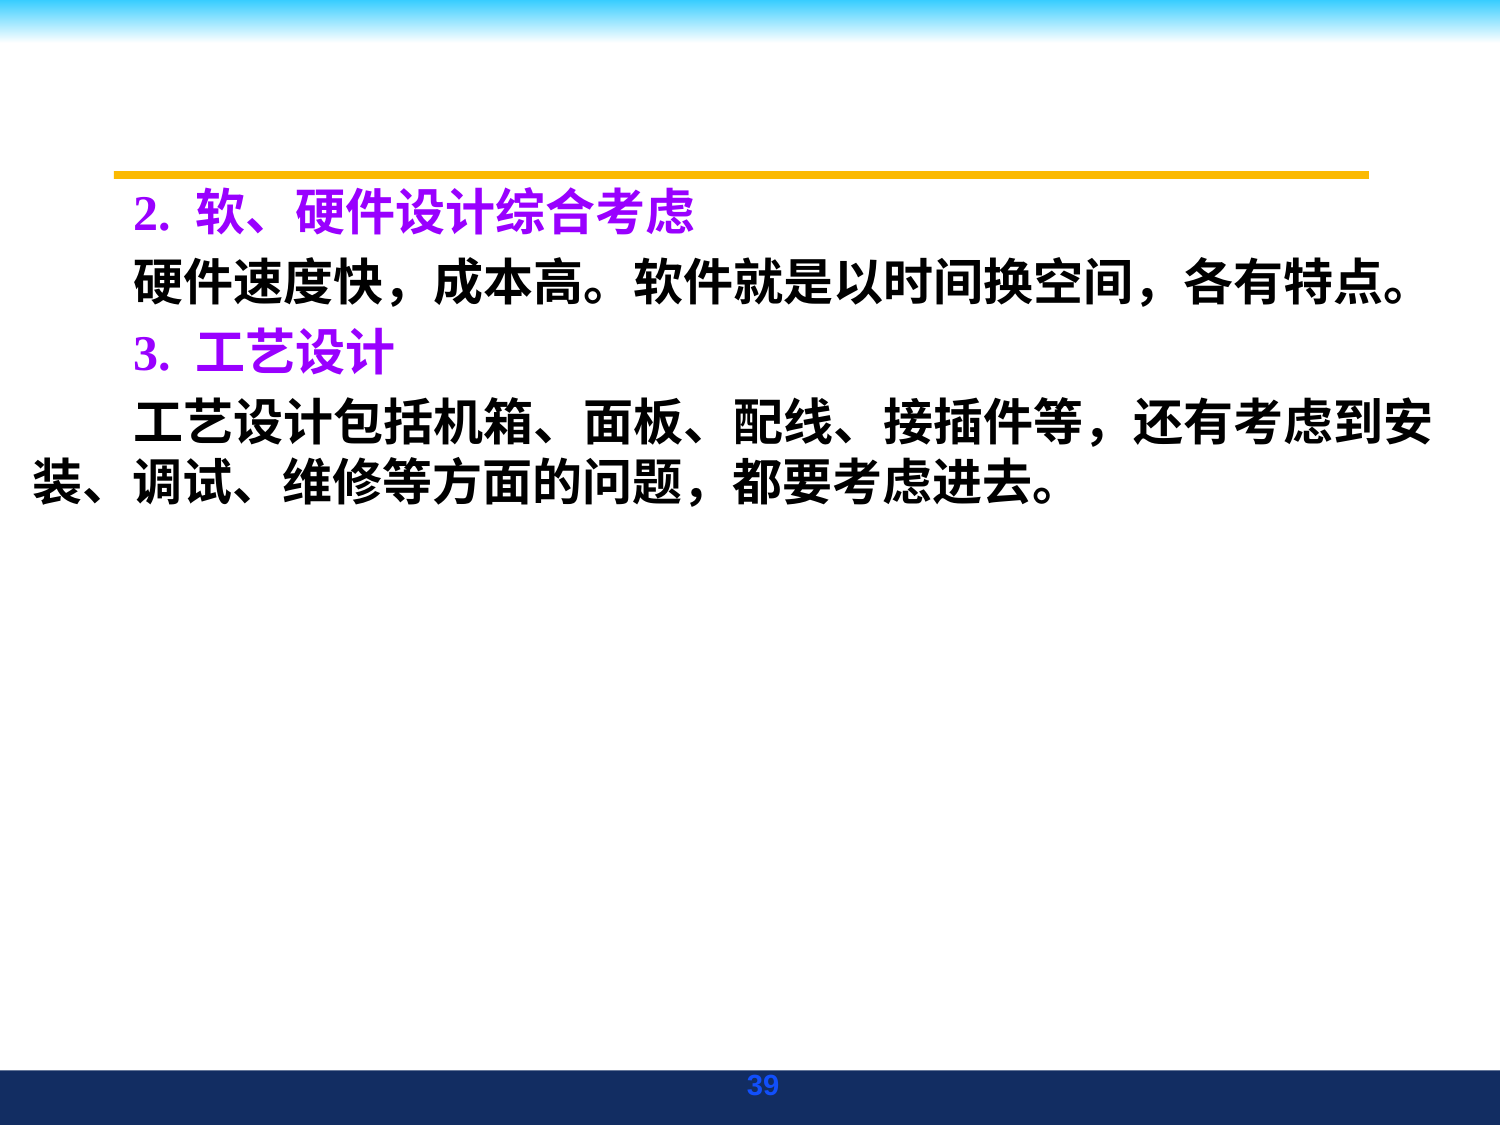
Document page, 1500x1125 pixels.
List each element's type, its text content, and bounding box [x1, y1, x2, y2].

list 2. 软、硬件设计综合考虑 硬件速度快，成本高。软件就是以时间换空间，各有特点。 3. 工艺设计 工艺设计包括机箱、面板、配线、接插件等，还有考虑到安装、调试、维修等方面的问题，都要考虑进去。 [17, 172, 1483, 1007]
footer 39 [525, 1045, 1001, 1122]
